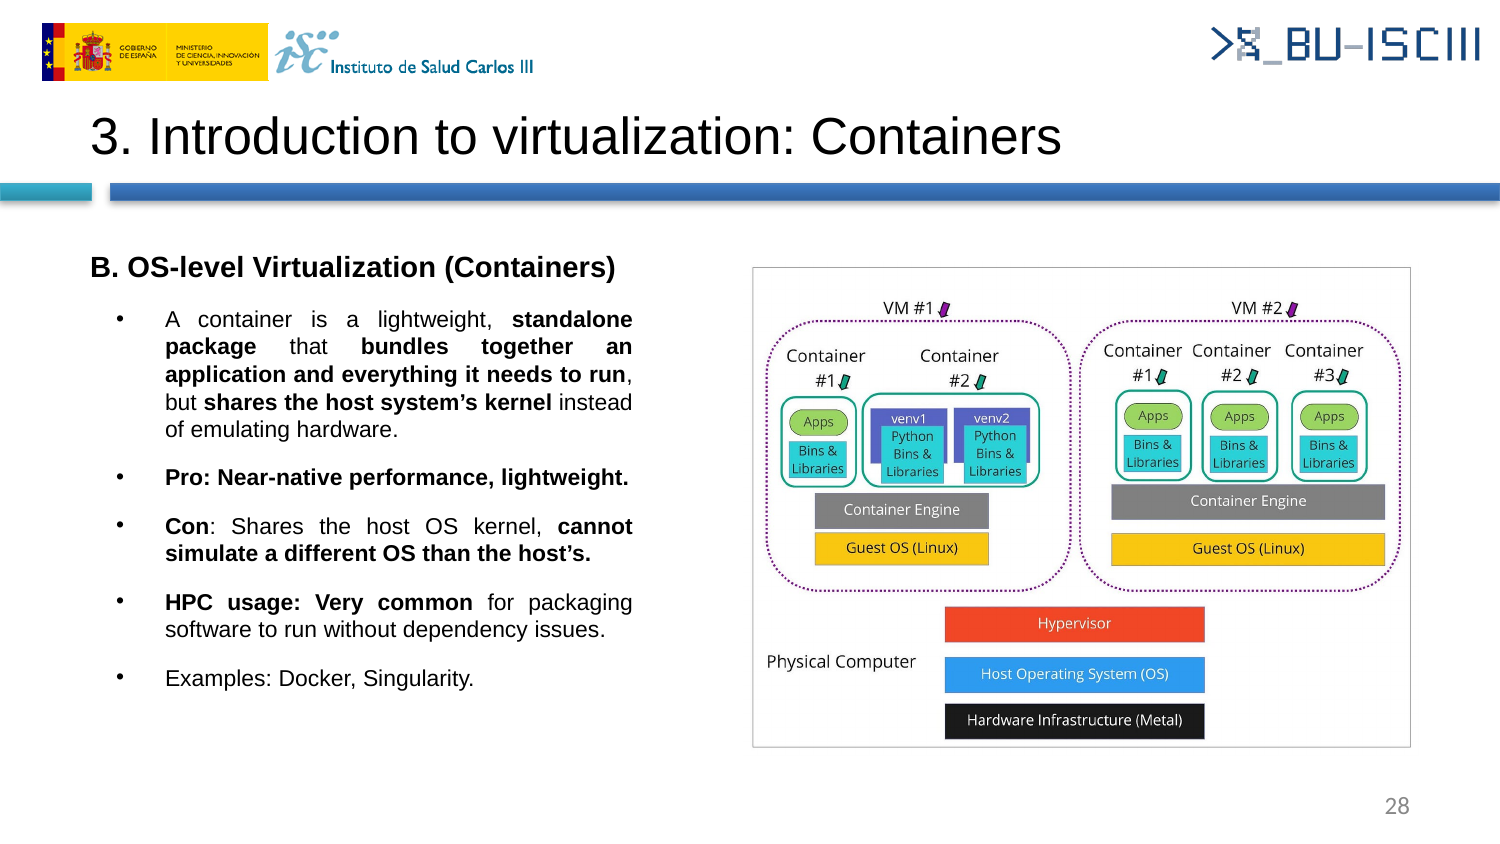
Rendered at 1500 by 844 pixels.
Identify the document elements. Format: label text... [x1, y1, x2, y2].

list B. OS-level Virtualization (Containers) A container is a lightweight, standalone package that bundles together an application and everything it needs to run, but shares the host system’s kernel instead of emulating hardware. Pro: Near-native performance, lightweight. Con: Shares the host OS kernel, cannot simulate a different OS than the host’s. HPC usage: Very common for packaging software to run without dependency issues. Examples: Docker, Singularity. [75, 235, 648, 767]
picture [743, 261, 1419, 756]
picture [42, 23, 593, 81]
slide_number ‹#› [1074, 782, 1425, 827]
picture [1201, 0, 1492, 85]
title 3. Introduction to virtualization: Containers [75, 85, 1425, 183]
